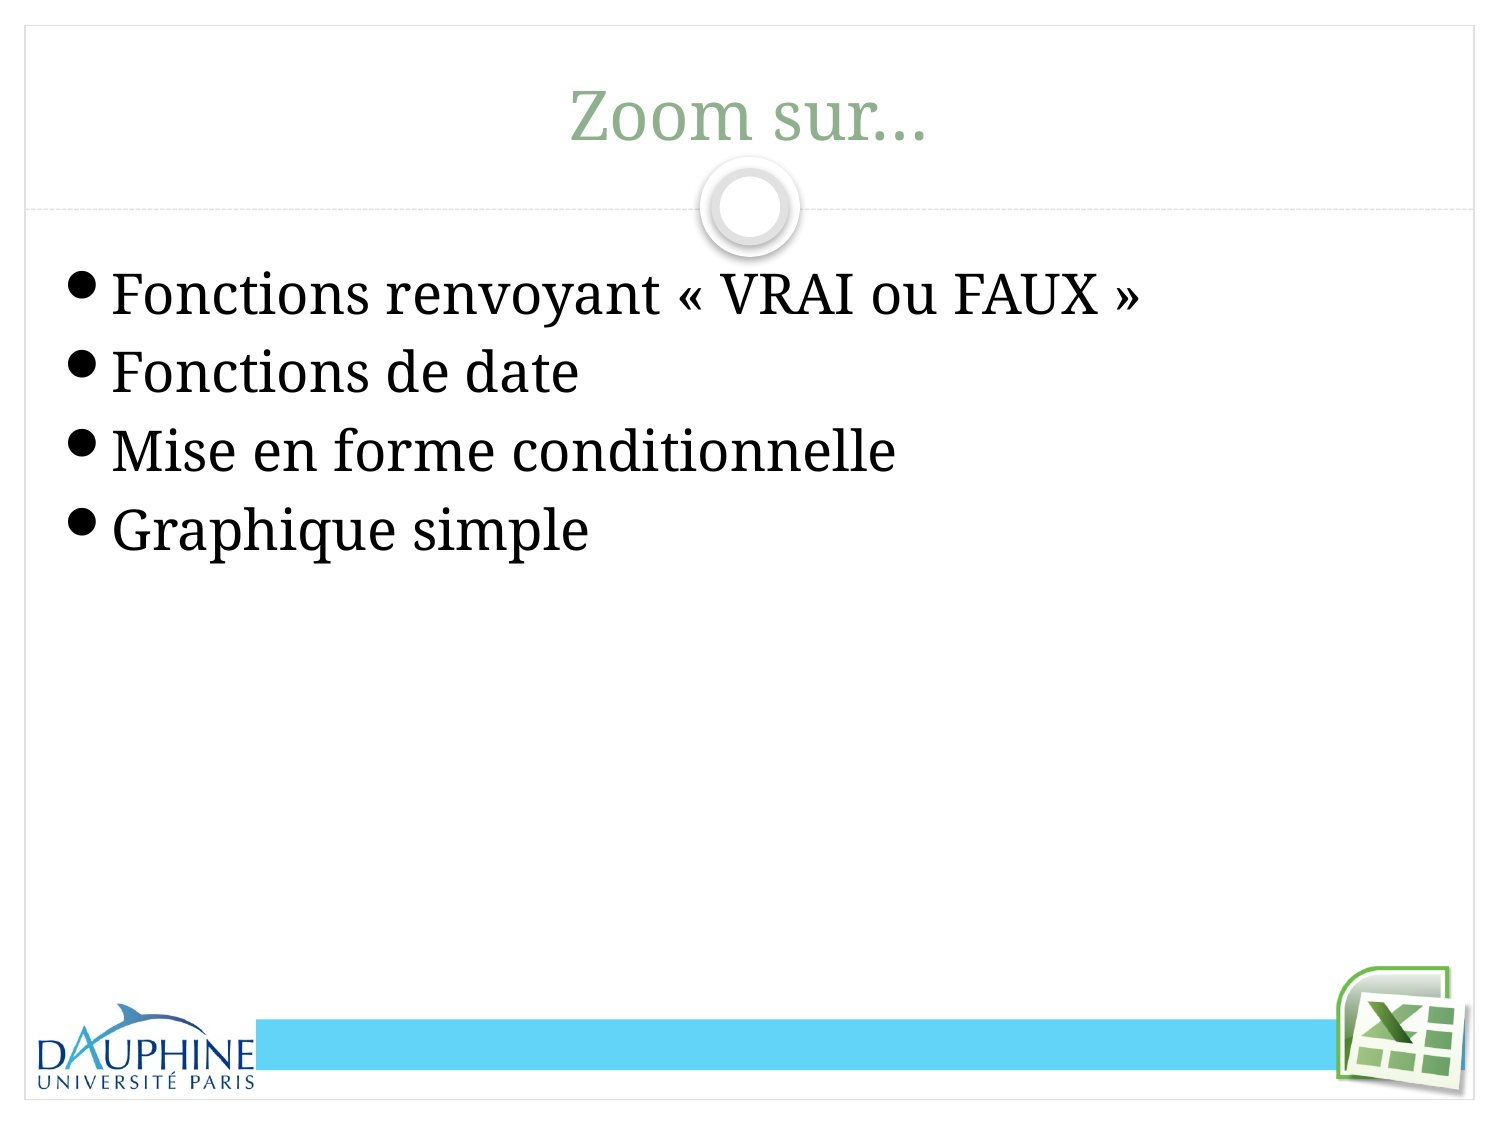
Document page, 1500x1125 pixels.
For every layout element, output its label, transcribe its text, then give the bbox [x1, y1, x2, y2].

picture [35, 1001, 256, 1090]
picture [1324, 949, 1477, 1102]
title Zoom sur… [49, 37, 1450, 162]
list Fonctions renvoyant « VRAI ou FAUX » Fonctions de date Mise en forme conditionnelle Graphique simple [49, 250, 1445, 1001]
